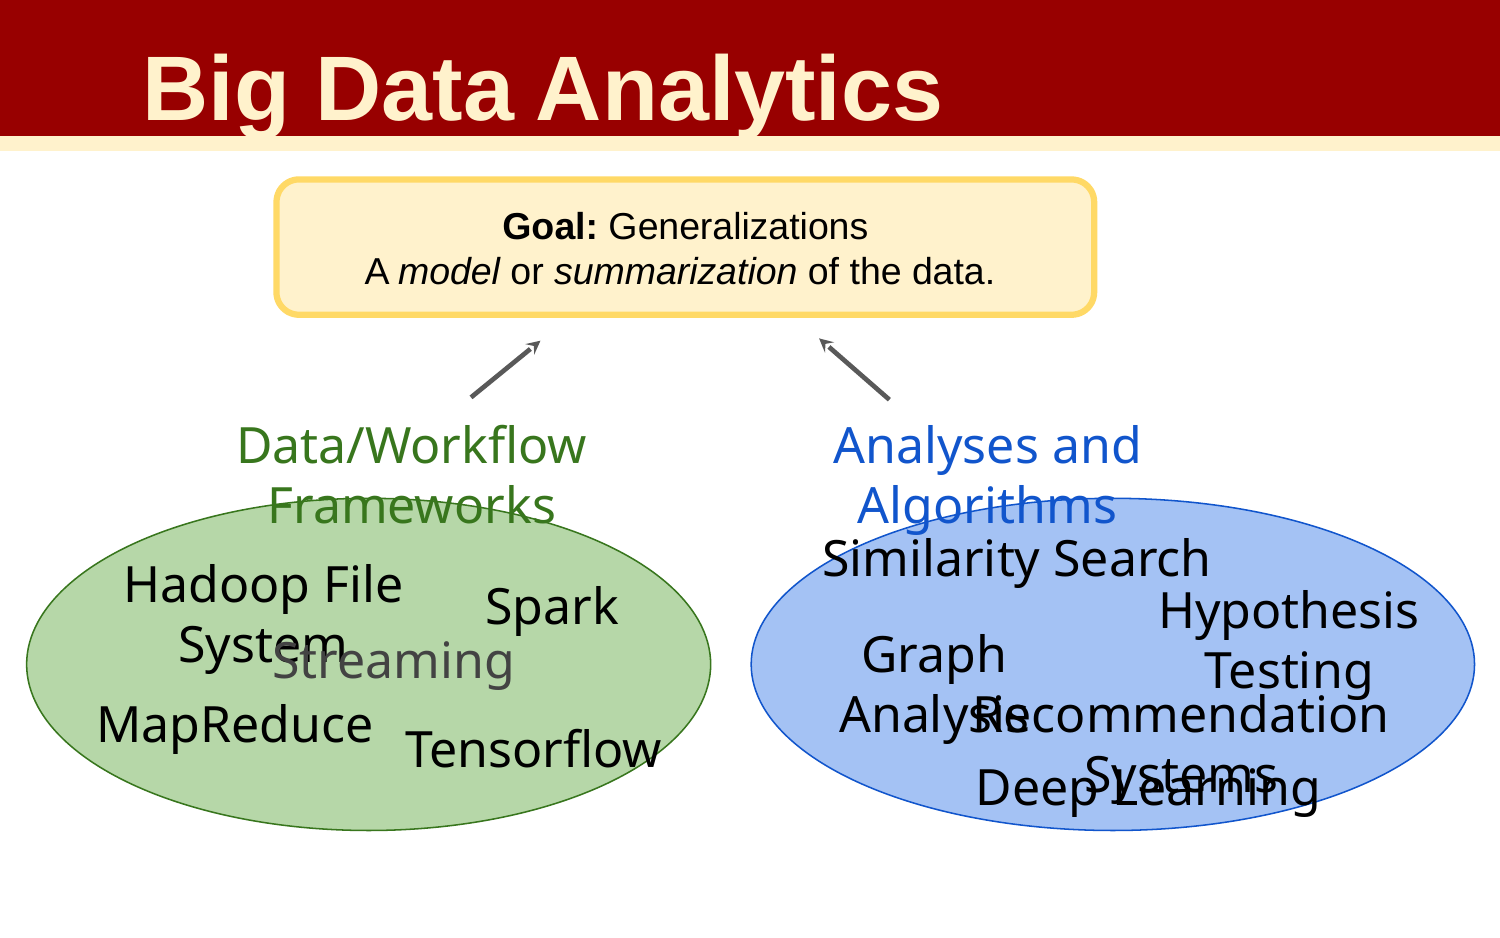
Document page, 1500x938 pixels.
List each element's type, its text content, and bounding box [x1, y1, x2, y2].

text_box Streaming [173, 613, 614, 691]
text_box [149, 498, 634, 559]
text_box [973, 498, 1400, 563]
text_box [818, 338, 890, 400]
text_box [754, 685, 926, 797]
text_box [1403, 745, 1430, 764]
text_box Deep Learning [894, 740, 1403, 819]
text_box Analyses and Algorithms [750, 398, 1226, 477]
text_box Recommendation Systems [926, 667, 1436, 745]
text_box Hypothesis Testing [1069, 563, 1500, 641]
text_box Goal: Generalizations A model or summarization of the data. [276, 179, 1095, 315]
text_box [456, 638, 711, 702]
text_box MapReduce [15, 677, 456, 756]
text_box [0, 136, 1500, 151]
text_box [470, 340, 541, 398]
text_box [26, 613, 173, 677]
text_box Similarity Search [797, 511, 1237, 589]
text_box [980, 819, 1246, 831]
text_box Tensorflow [313, 702, 754, 781]
text_box Hadoop File System [43, 537, 484, 616]
text_box Spark [332, 559, 773, 638]
text_box [773, 583, 1069, 607]
text_box Data/Workflow Frameworks [142, 398, 681, 477]
text_box [83, 756, 613, 831]
text_box Big Data Analytics [0, 0, 1500, 136]
text_box Graph Analysis [750, 607, 1119, 685]
text_box [1119, 641, 1475, 739]
